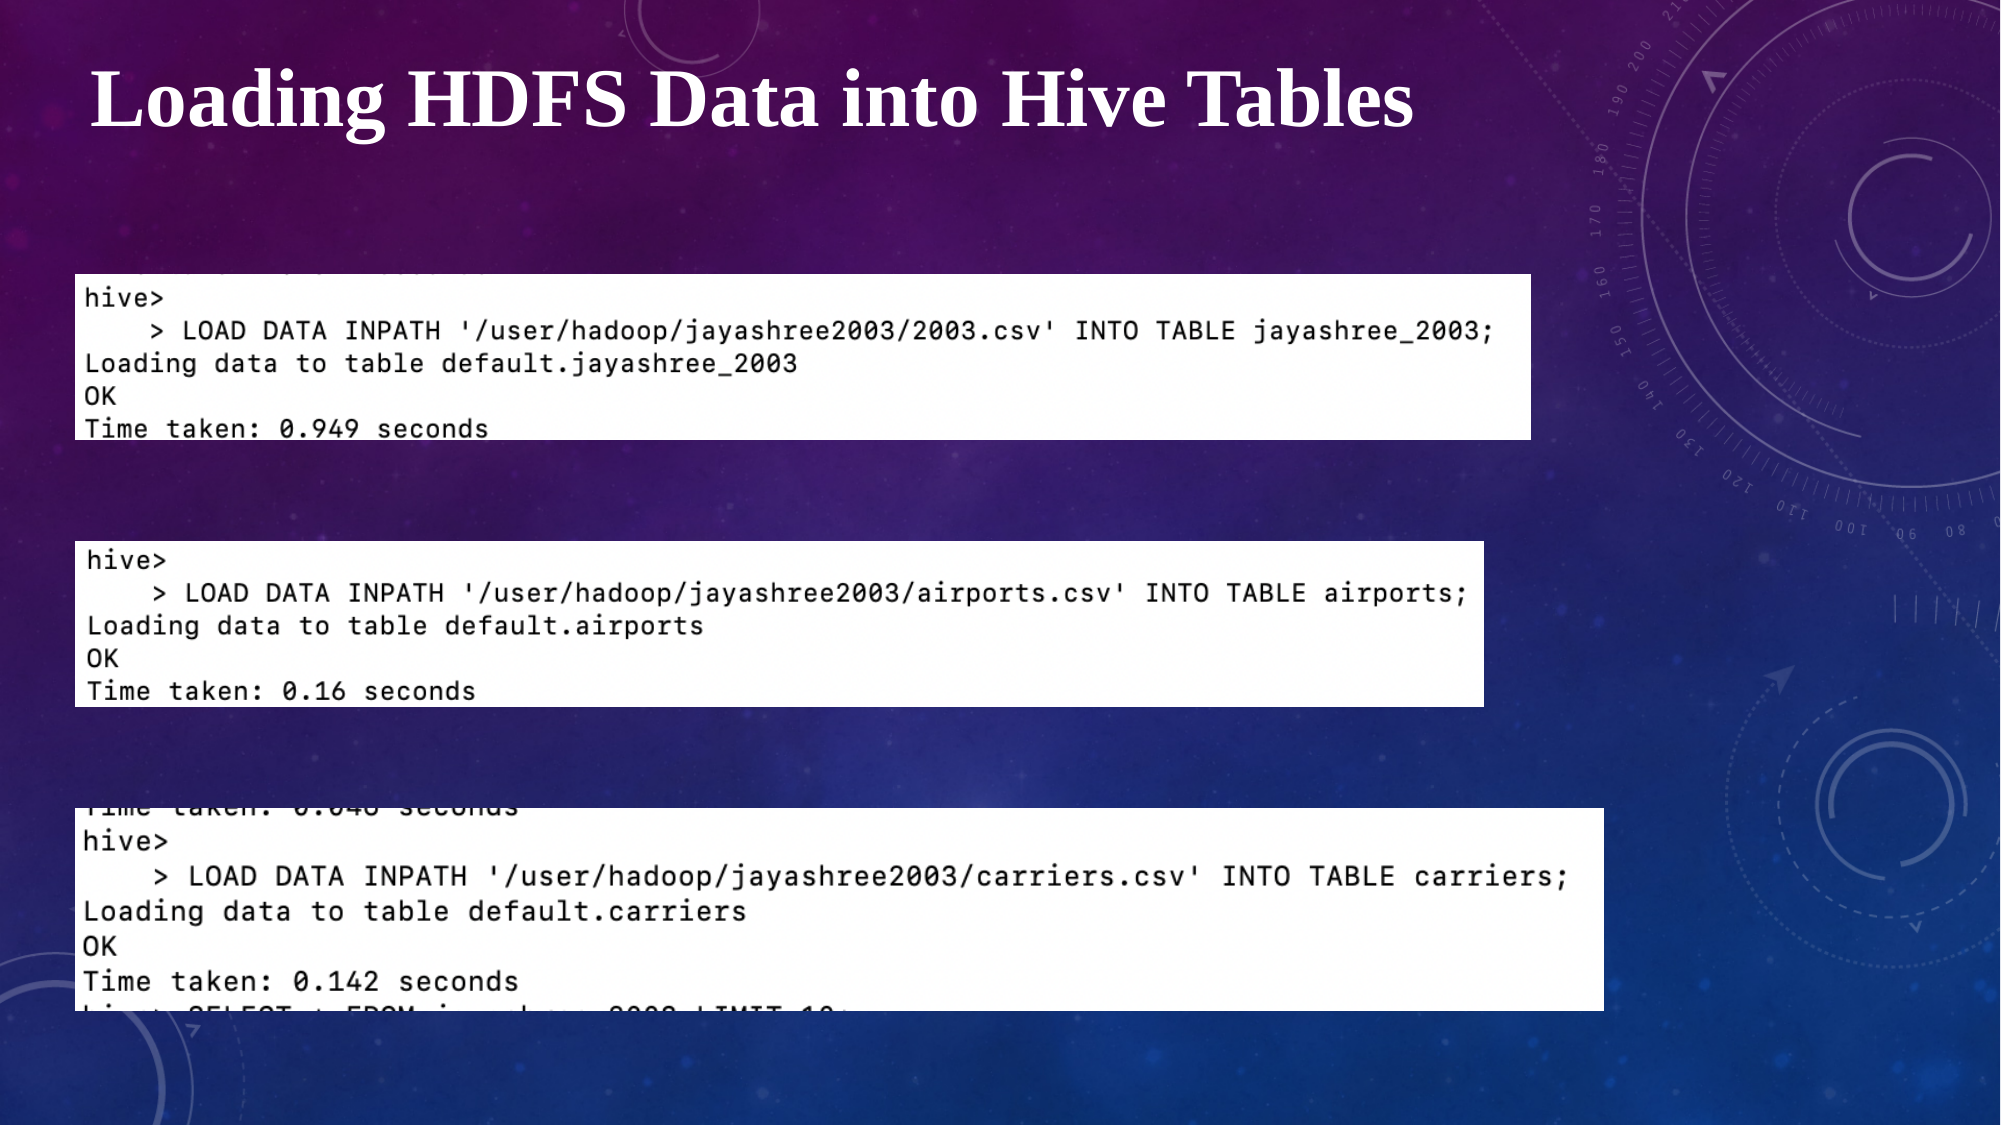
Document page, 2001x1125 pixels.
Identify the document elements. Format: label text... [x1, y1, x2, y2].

picture [0, 0, 2001, 1125]
text_box Loading HDFS Data into Hive Tables [75, 35, 1555, 151]
